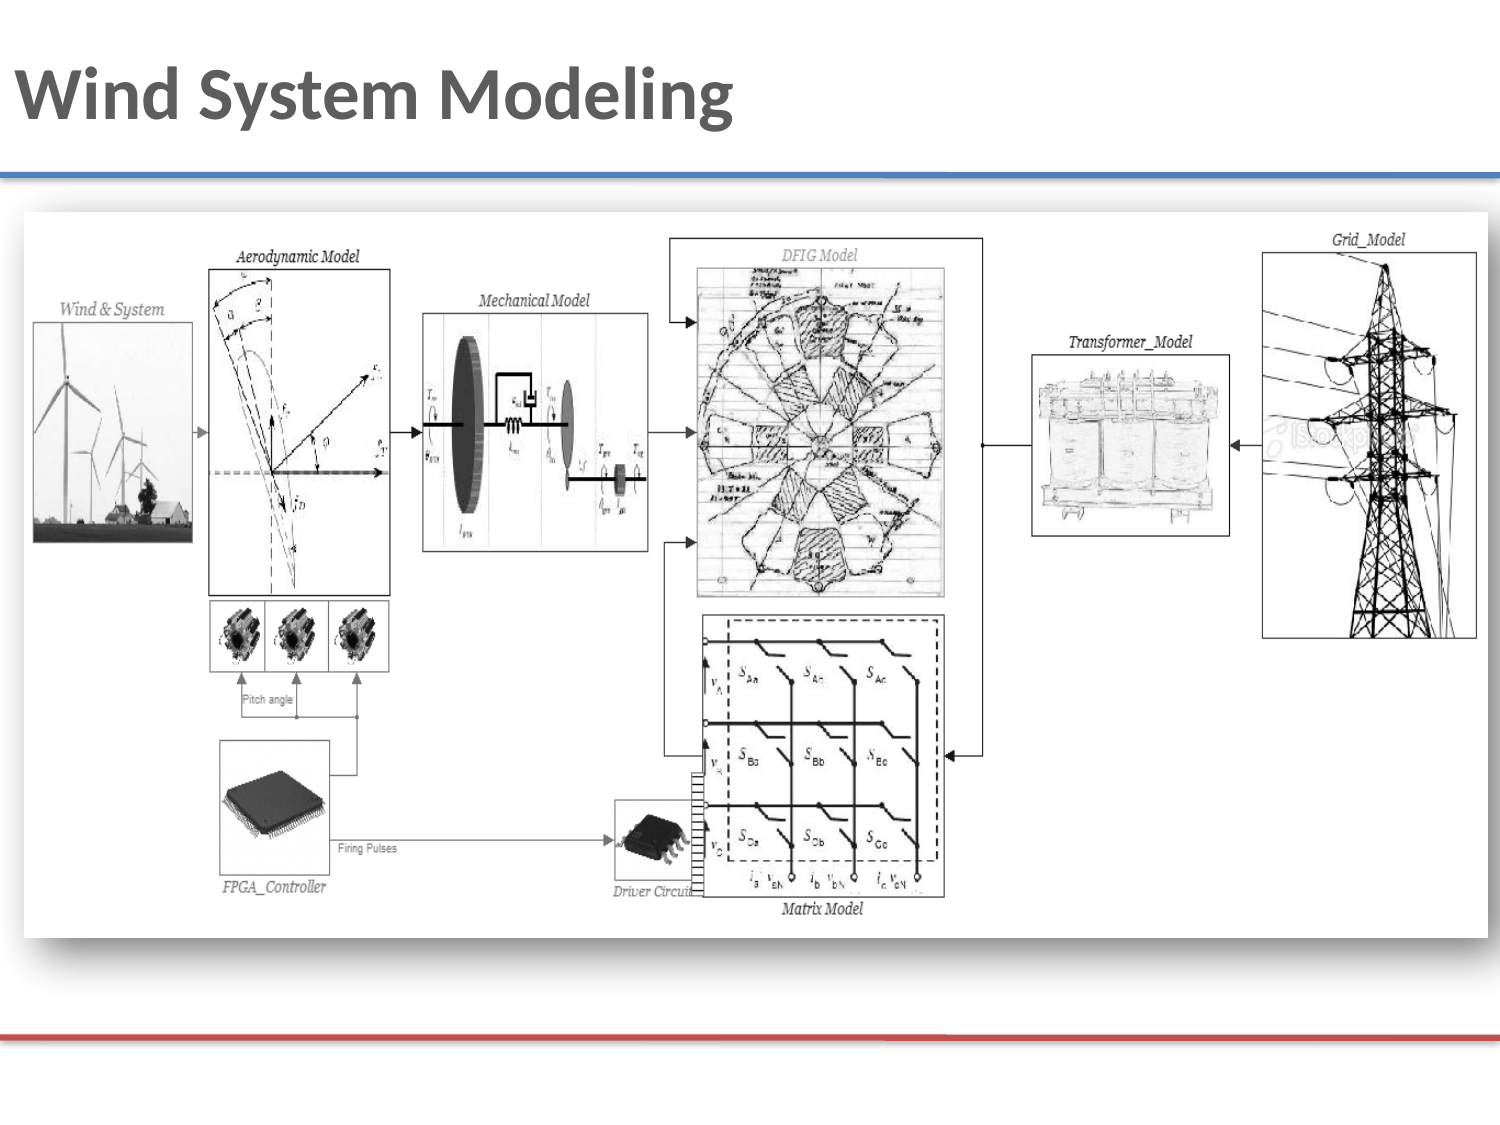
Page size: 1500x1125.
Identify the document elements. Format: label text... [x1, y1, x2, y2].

text_box Wind System Modeling [0, 37, 1213, 143]
picture [24, 212, 1488, 938]
